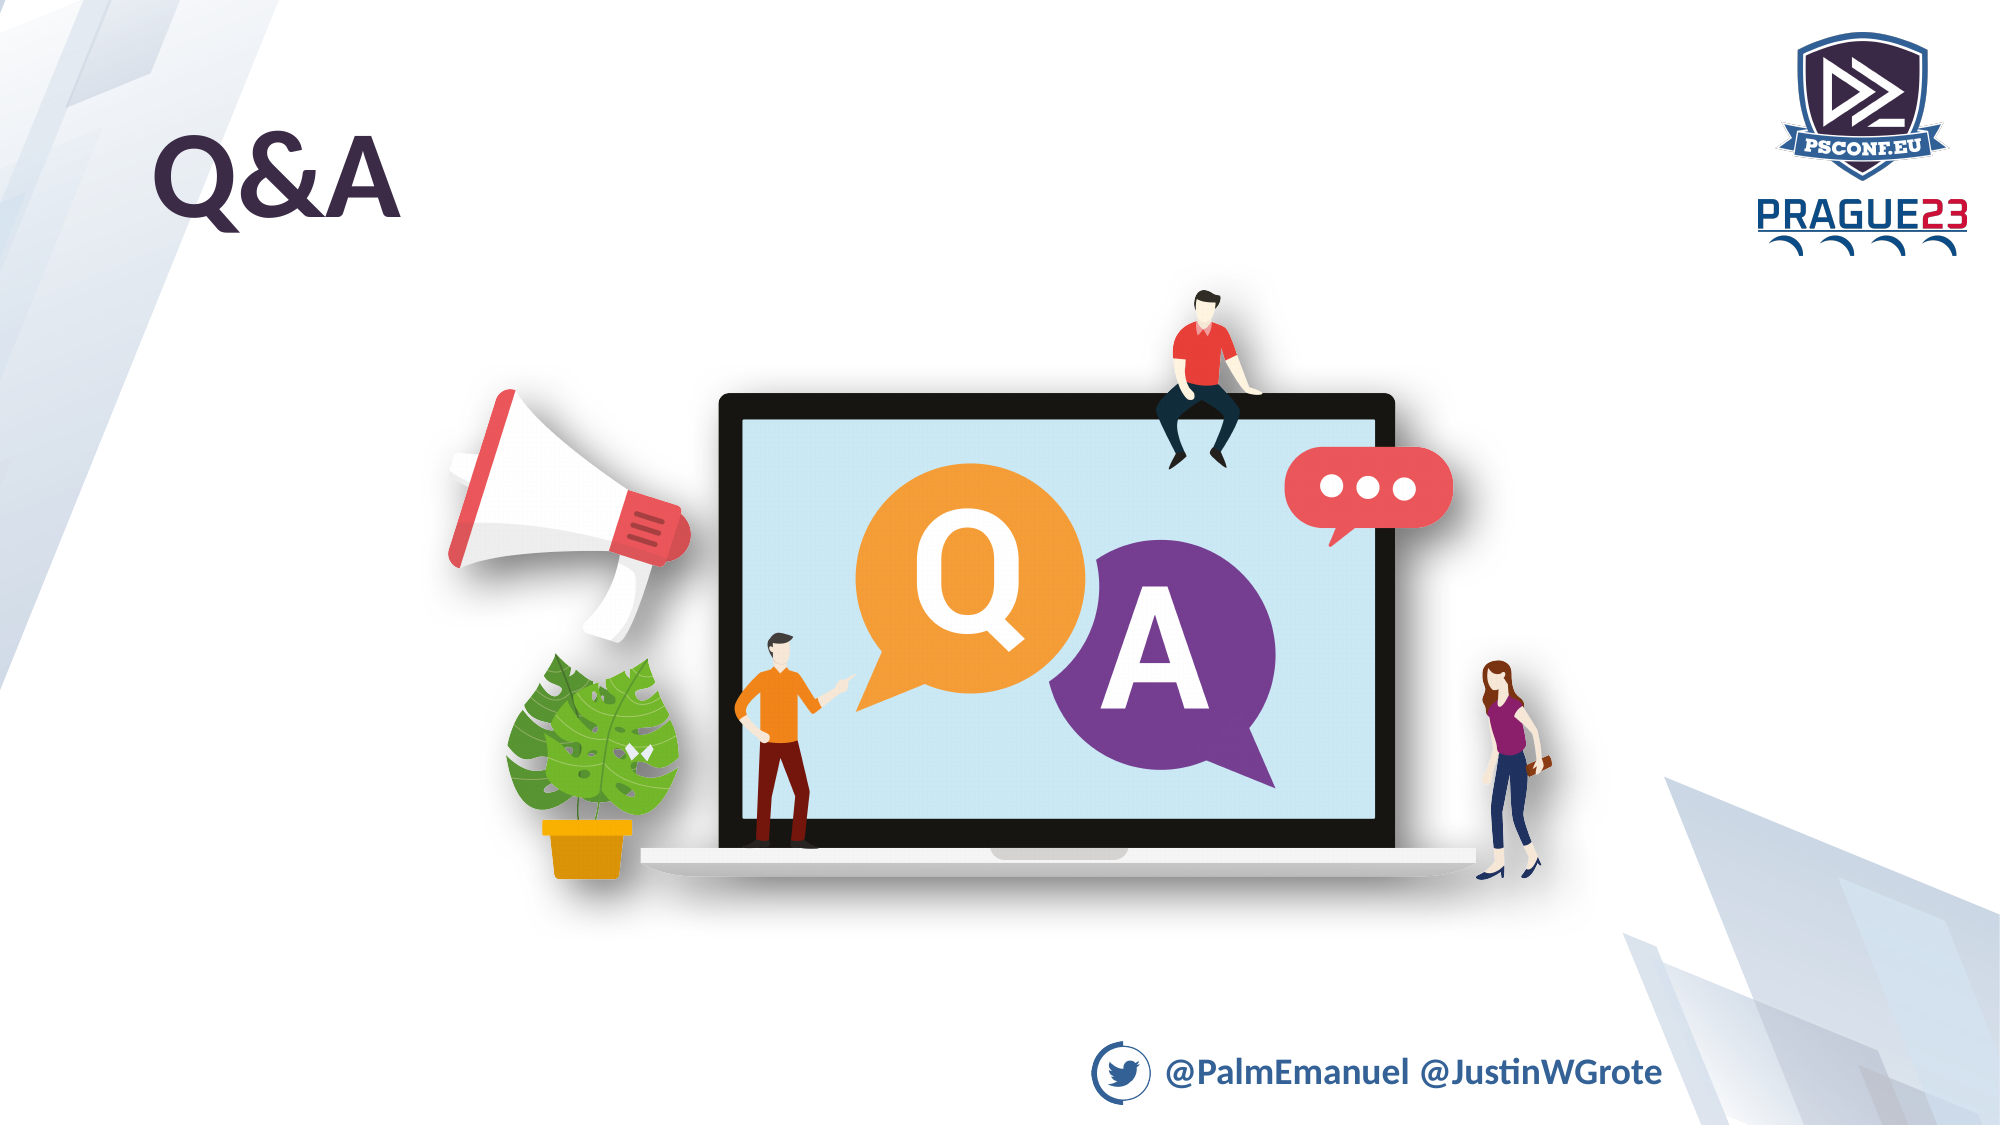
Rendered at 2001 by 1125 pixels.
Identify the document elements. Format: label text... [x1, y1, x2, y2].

picture [0, 0, 2000, 1125]
text_box Q&A [136, 86, 1862, 252]
